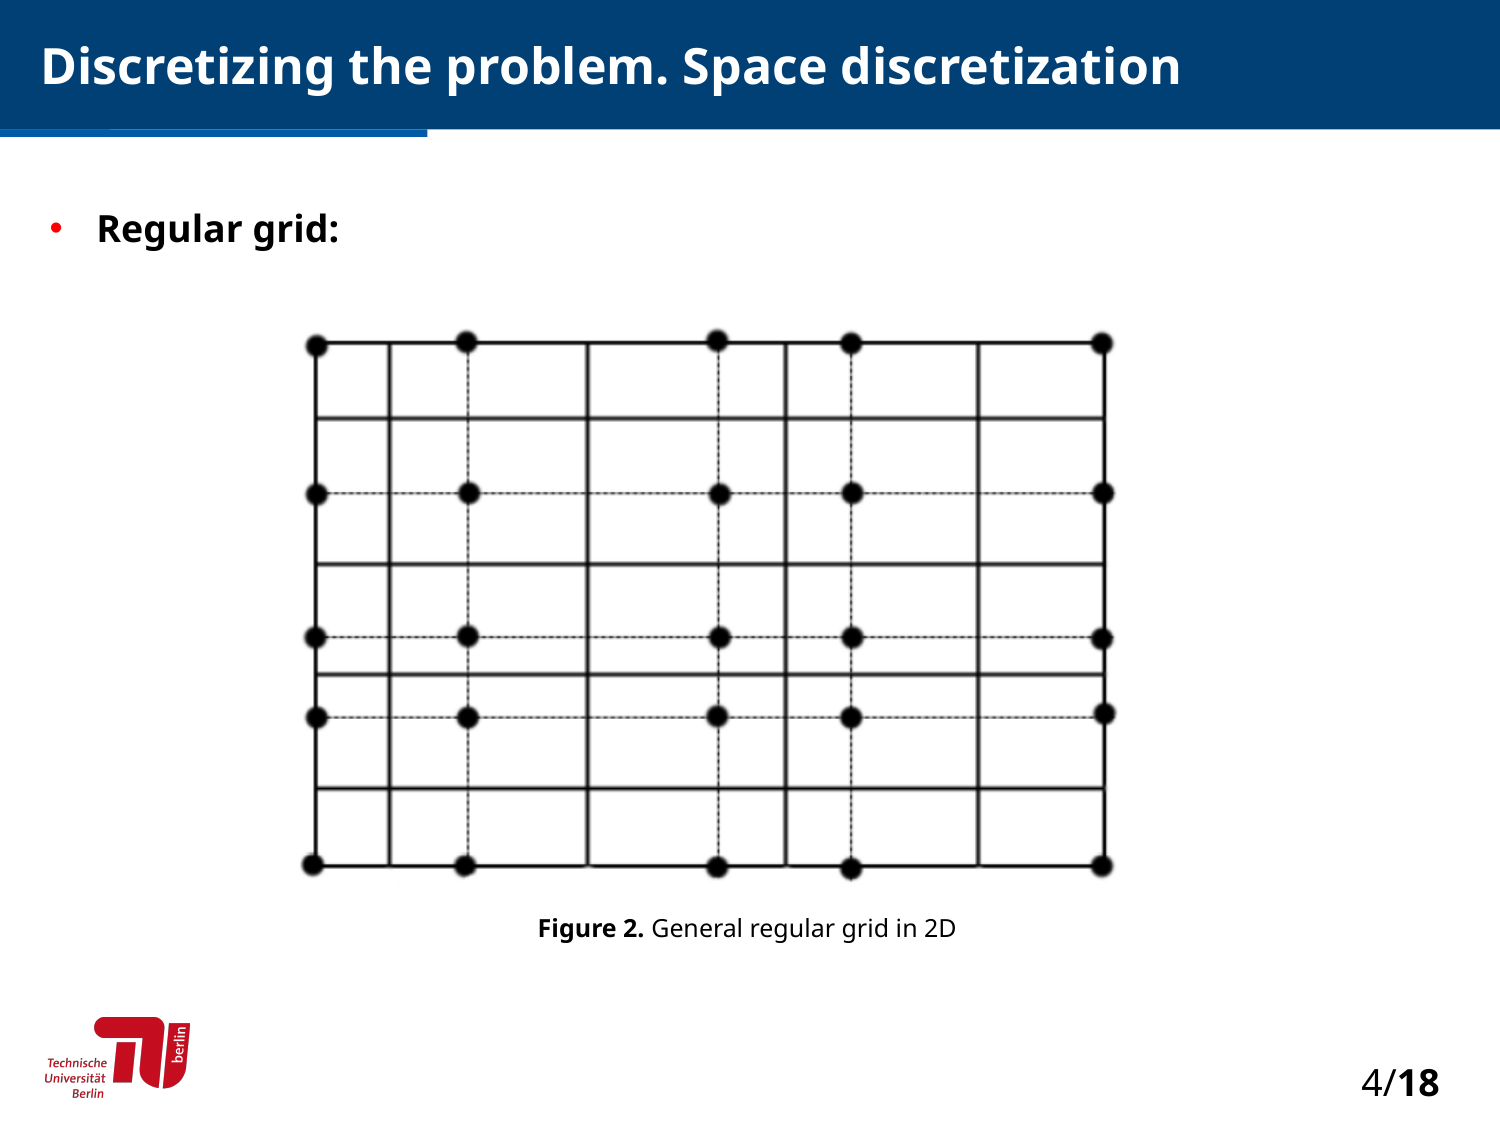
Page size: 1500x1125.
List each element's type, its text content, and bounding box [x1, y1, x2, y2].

text_box [0, 0, 1500, 130]
text_box Figure 2. General regular grid in 2D [419, 913, 1076, 950]
picture [280, 316, 1149, 913]
text_box [0, 128, 428, 138]
text_box Discretizing the problem. Space discretization [25, 26, 1470, 102]
text_box Regular grid: [0, 197, 1470, 373]
text_box 4/18 [1245, 1051, 1455, 1112]
picture [45, 1017, 190, 1098]
